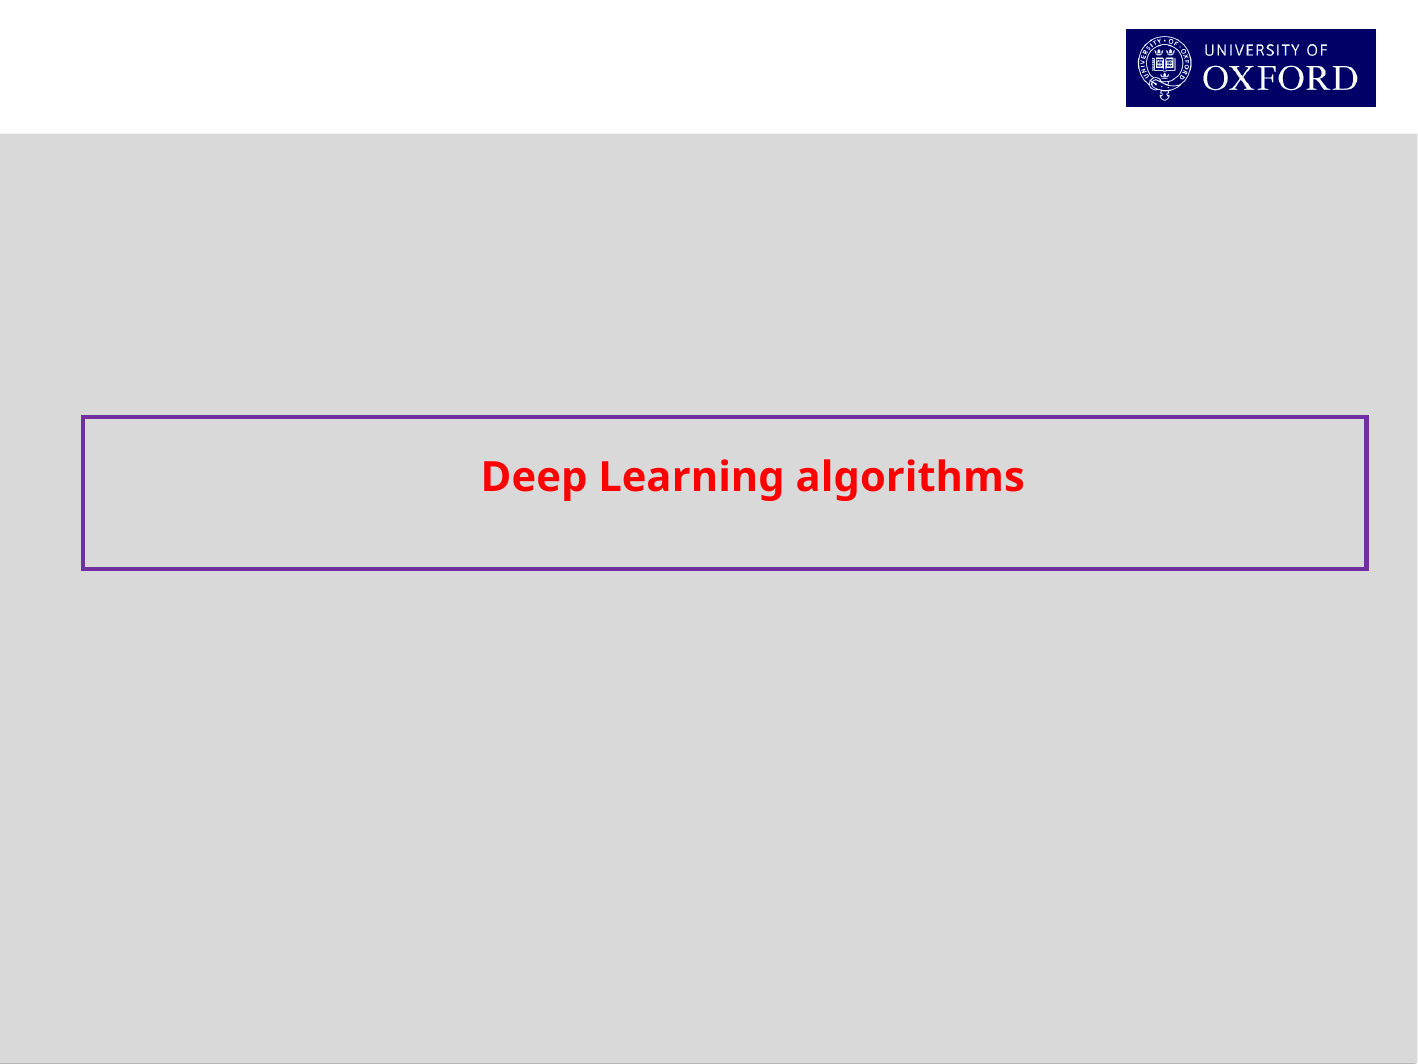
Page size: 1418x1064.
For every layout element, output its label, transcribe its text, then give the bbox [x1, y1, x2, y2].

picture [1126, 29, 1376, 107]
text_box [82, 417, 1367, 570]
text_box Deep Learning algorithms [146, 442, 1359, 508]
